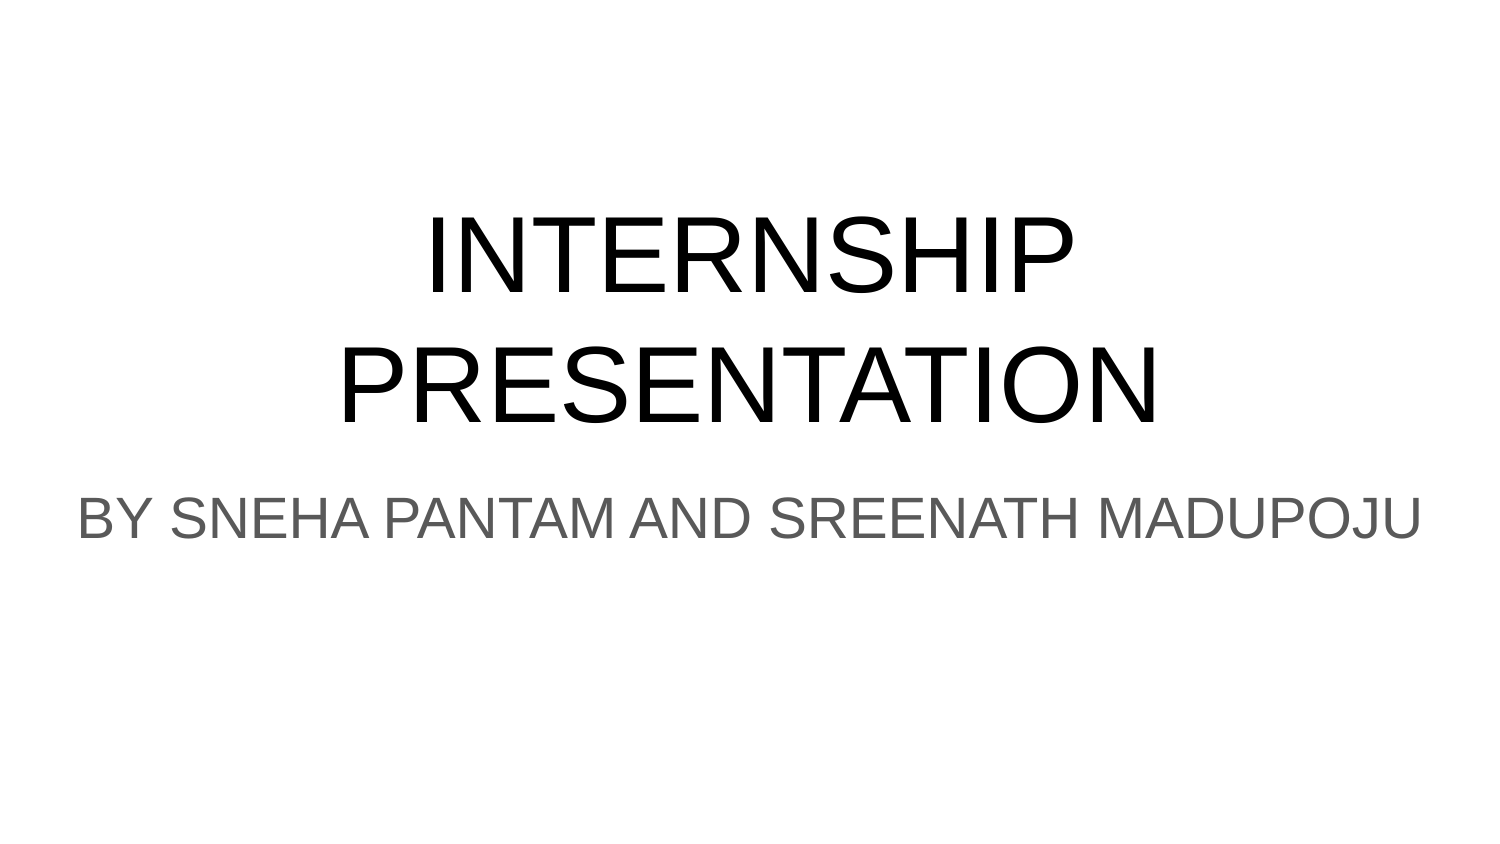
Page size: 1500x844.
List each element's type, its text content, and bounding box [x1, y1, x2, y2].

title INTERNSHIP PRESENTATION [51, 122, 1449, 459]
subtitle BY SNEHA PANTAM AND SREENATH MADUPOJU [51, 464, 1449, 595]
